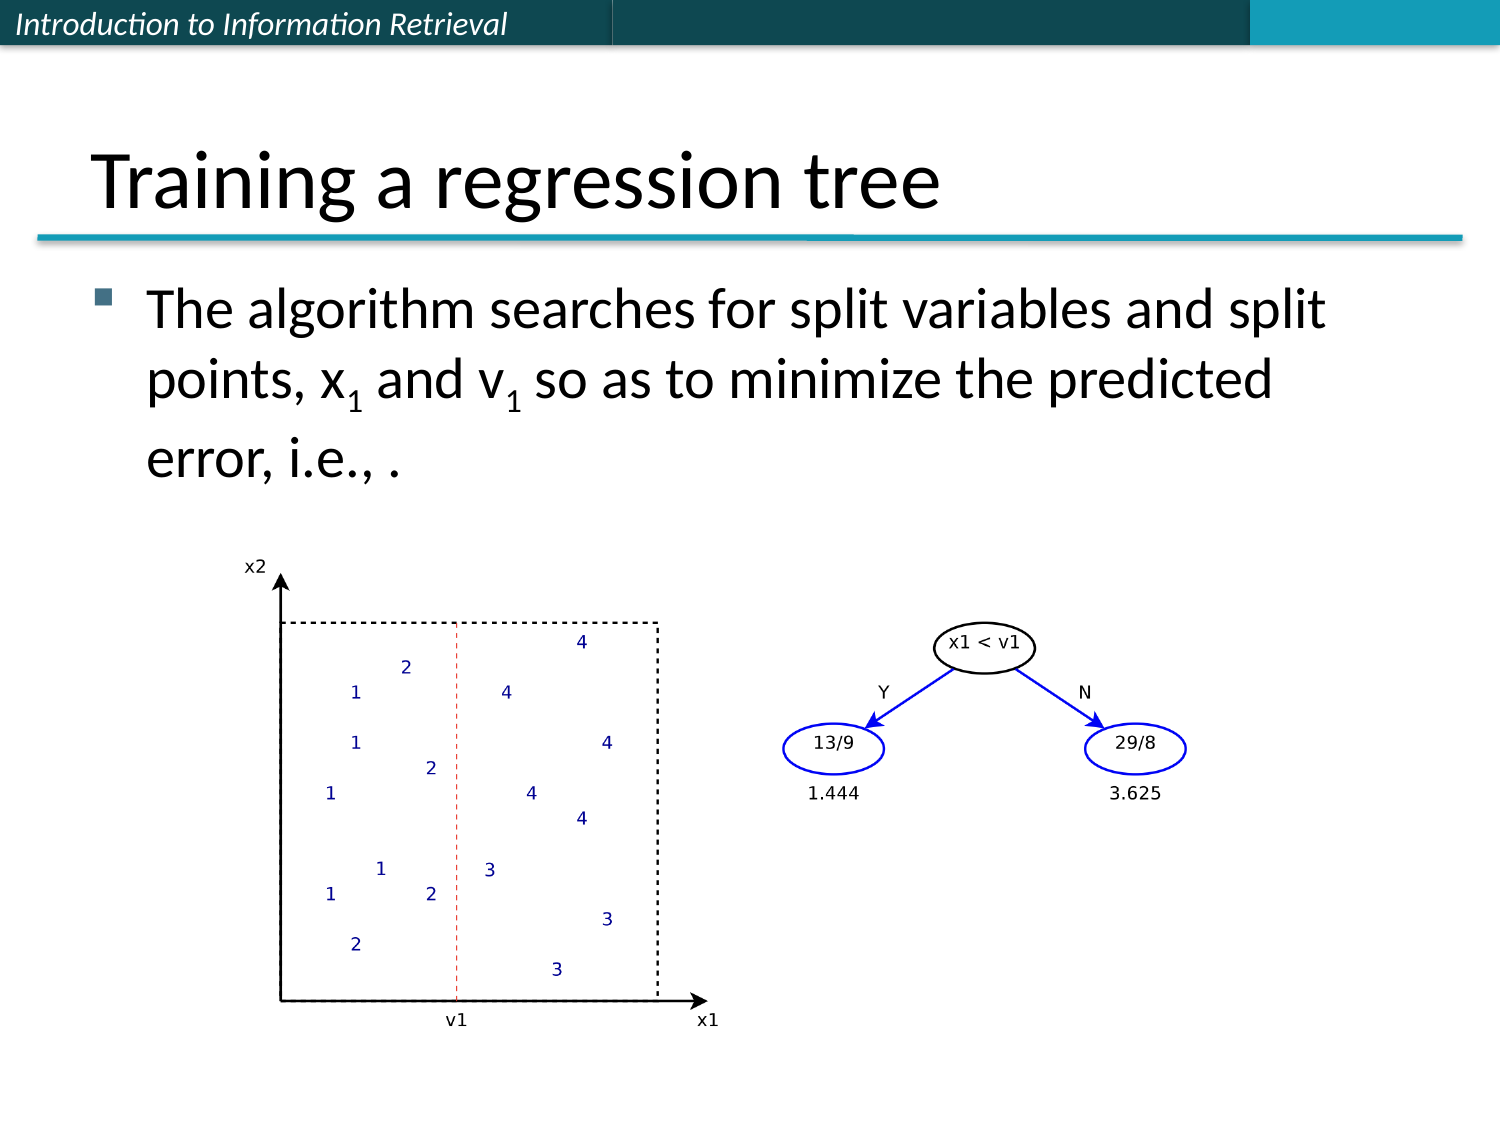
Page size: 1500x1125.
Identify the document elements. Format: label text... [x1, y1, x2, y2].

title Training a regression tree [75, 45, 1425, 233]
picture [224, 535, 1226, 1086]
